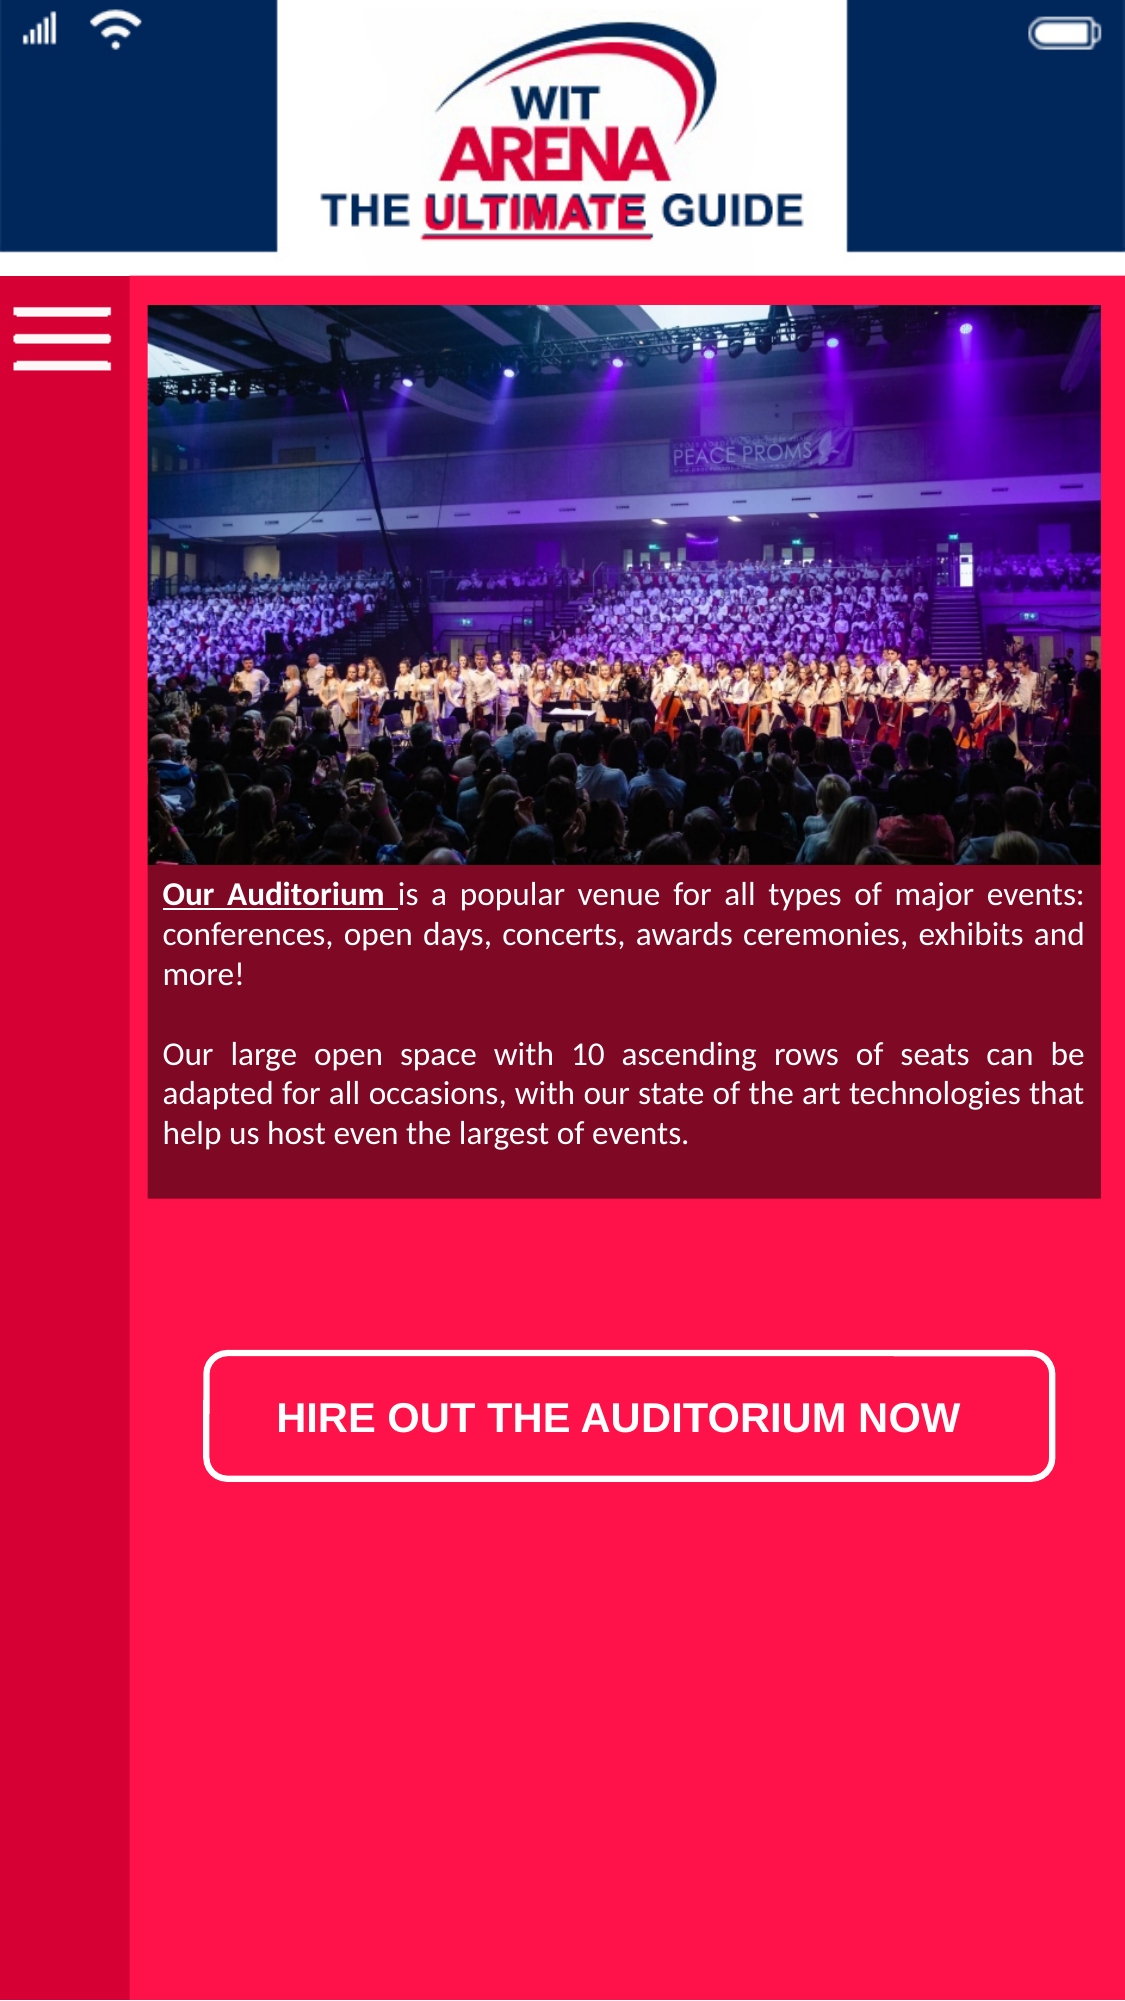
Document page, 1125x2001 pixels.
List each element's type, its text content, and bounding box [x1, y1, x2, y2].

text_box HIRE OUT THE AUDITORIUM NOW [243, 1383, 994, 1448]
picture [147, 305, 1101, 865]
text_box [205, 1352, 1054, 1480]
picture [0, 0, 1125, 407]
text_box Our Auditorium is a popular venue for all types of major events: conferences, open days, concerts, awards ceremonies, exhibits and more! Our large open space with 10 ascending rows of seats can be adapted for all occasions, with our state of the art technologies that help us host even the largest of events. [147, 865, 1101, 1199]
text_box [129, 276, 1125, 2000]
